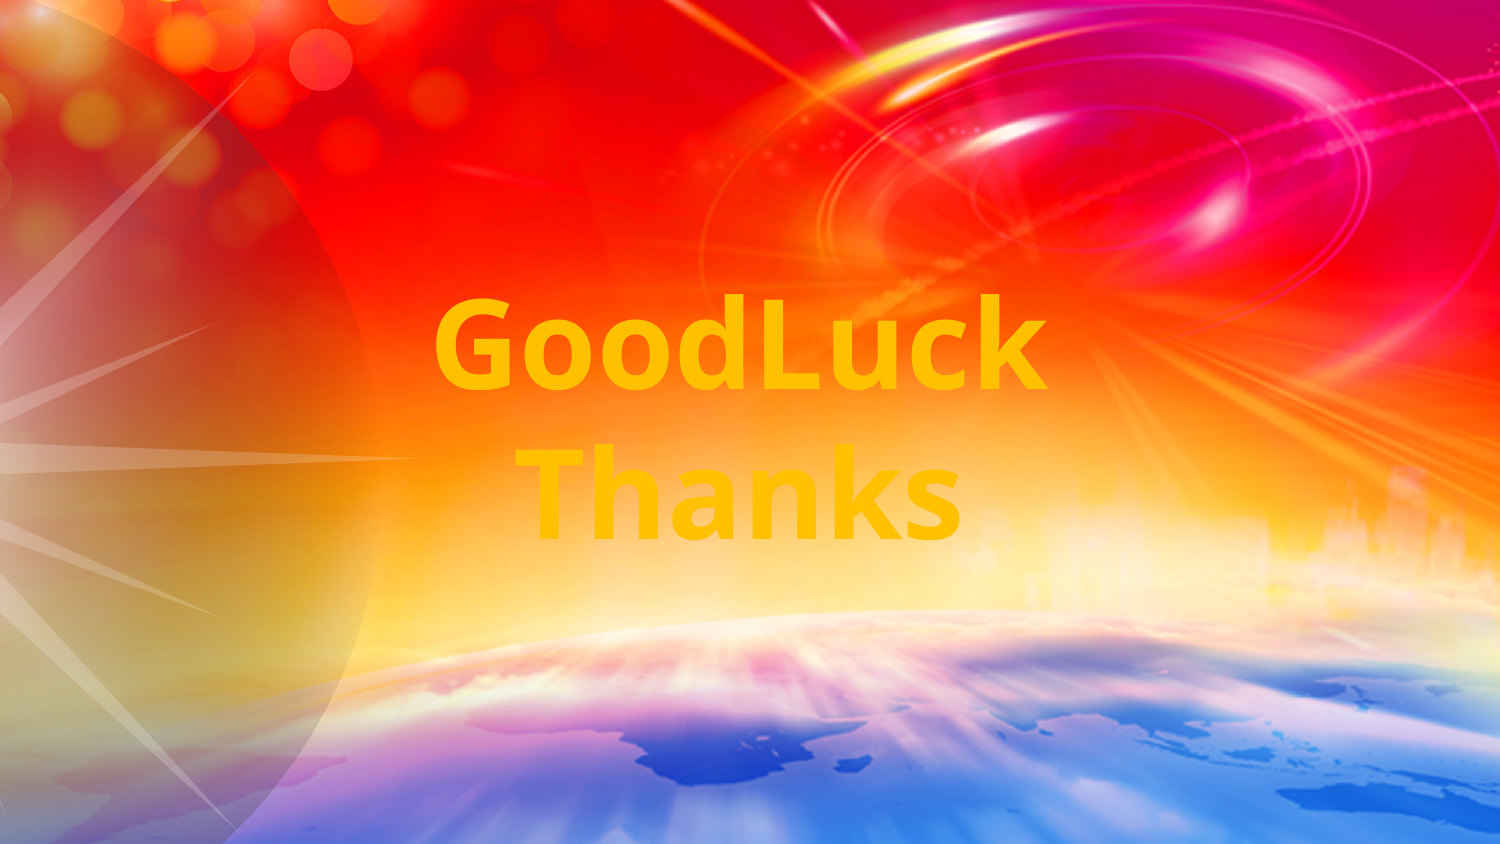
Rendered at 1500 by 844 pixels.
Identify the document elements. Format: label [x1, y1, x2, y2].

picture [421, 0, 1500, 844]
text_box [0, 0, 421, 844]
